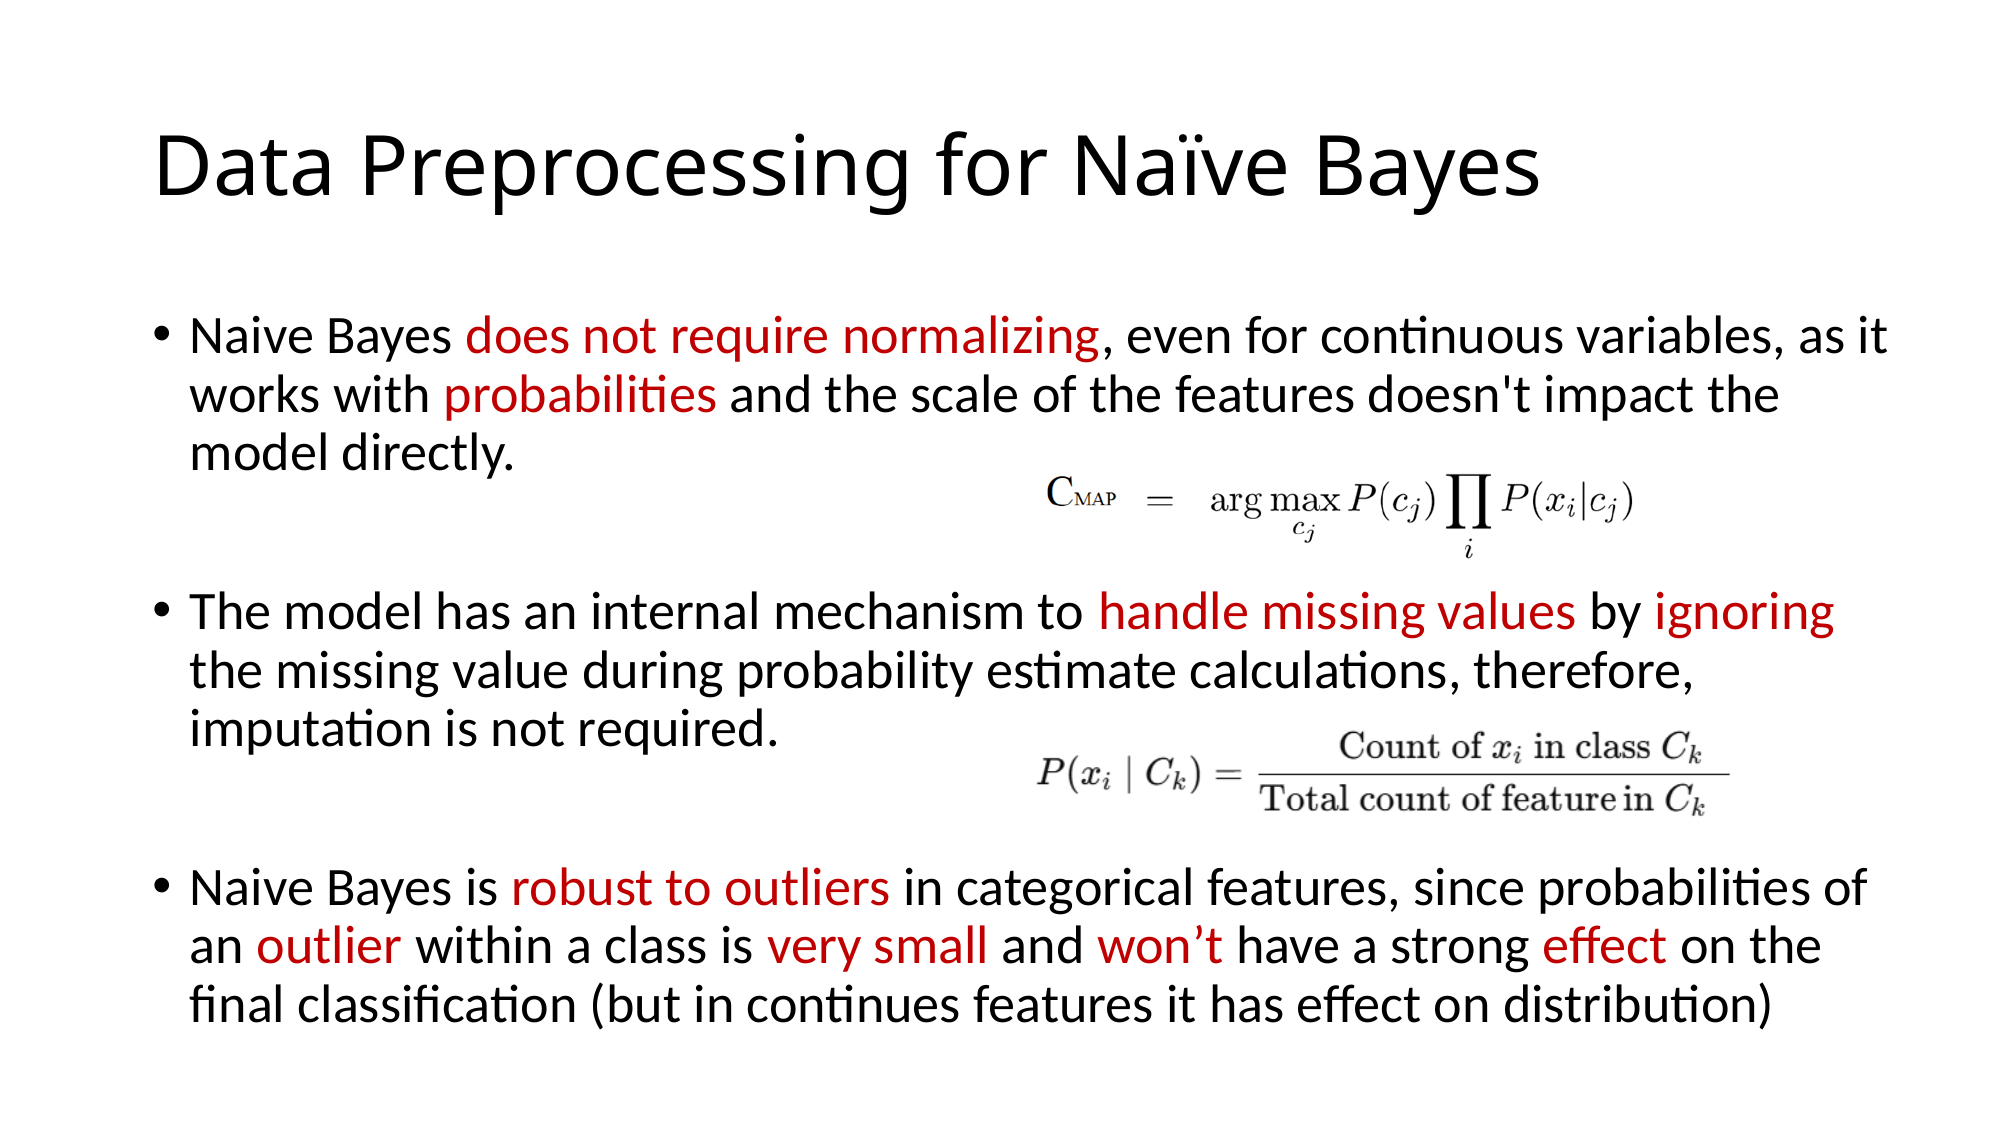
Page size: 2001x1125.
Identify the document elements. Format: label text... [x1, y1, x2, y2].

picture [1027, 710, 1739, 825]
title Data Preprocessing for Naïve Bayes [137, 59, 1863, 278]
picture [1027, 447, 1654, 563]
list Naive Bayes does not require normalizing, even for continuous variables, as it works with probabilities and the scale of the features doesn't impact the model directly. The model has an internal mechanism to handle missing values by ignoring the missing value during probability estimate calculations, therefore, imputation is not required. Naive Bayes is robust to outliers in categorical features, since probabilities of an outlier within a class is very small and won’t have a strong effect on the final classification (but in continues features it has effect on distribution) [137, 299, 1918, 1079]
